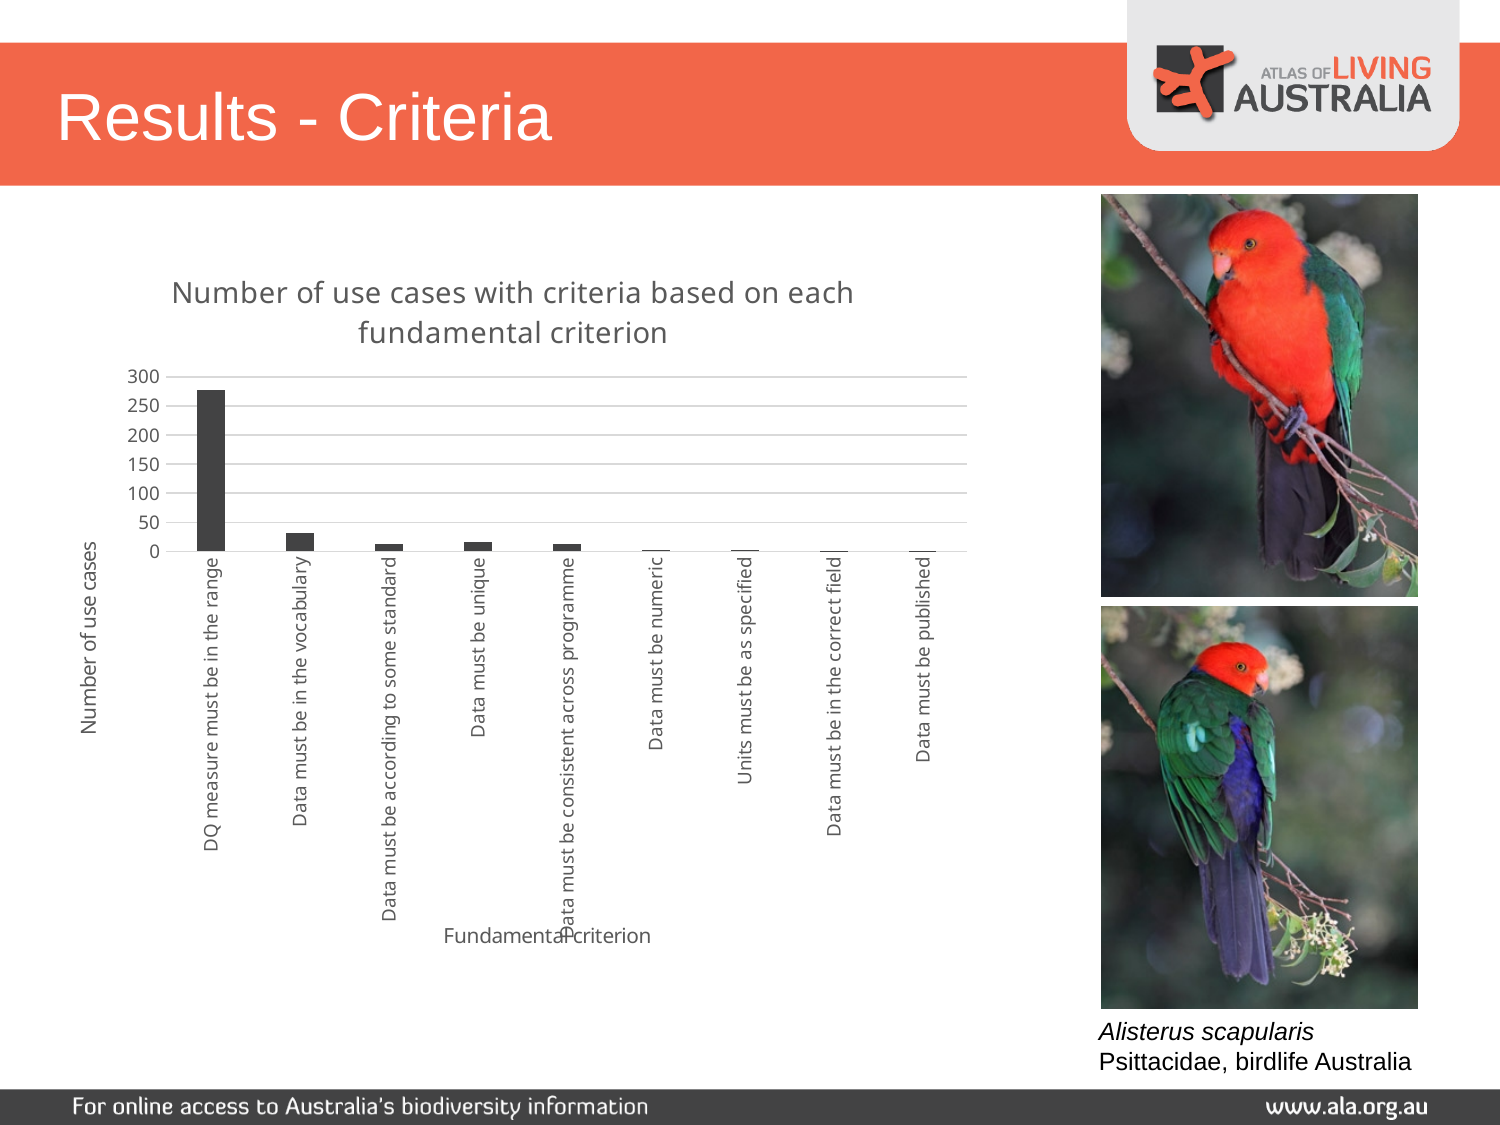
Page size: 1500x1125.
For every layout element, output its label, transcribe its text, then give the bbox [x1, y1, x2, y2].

picture [1101, 606, 1418, 1009]
title Results - Criteria [40, 42, 1085, 185]
text_box Alisterus scapularis Psittacidae, birdlife Australia [1084, 1008, 1435, 1114]
picture [1127, 0, 1460, 151]
chart [40, 240, 987, 981]
picture [72, 1094, 1428, 1120]
picture [1101, 194, 1418, 597]
